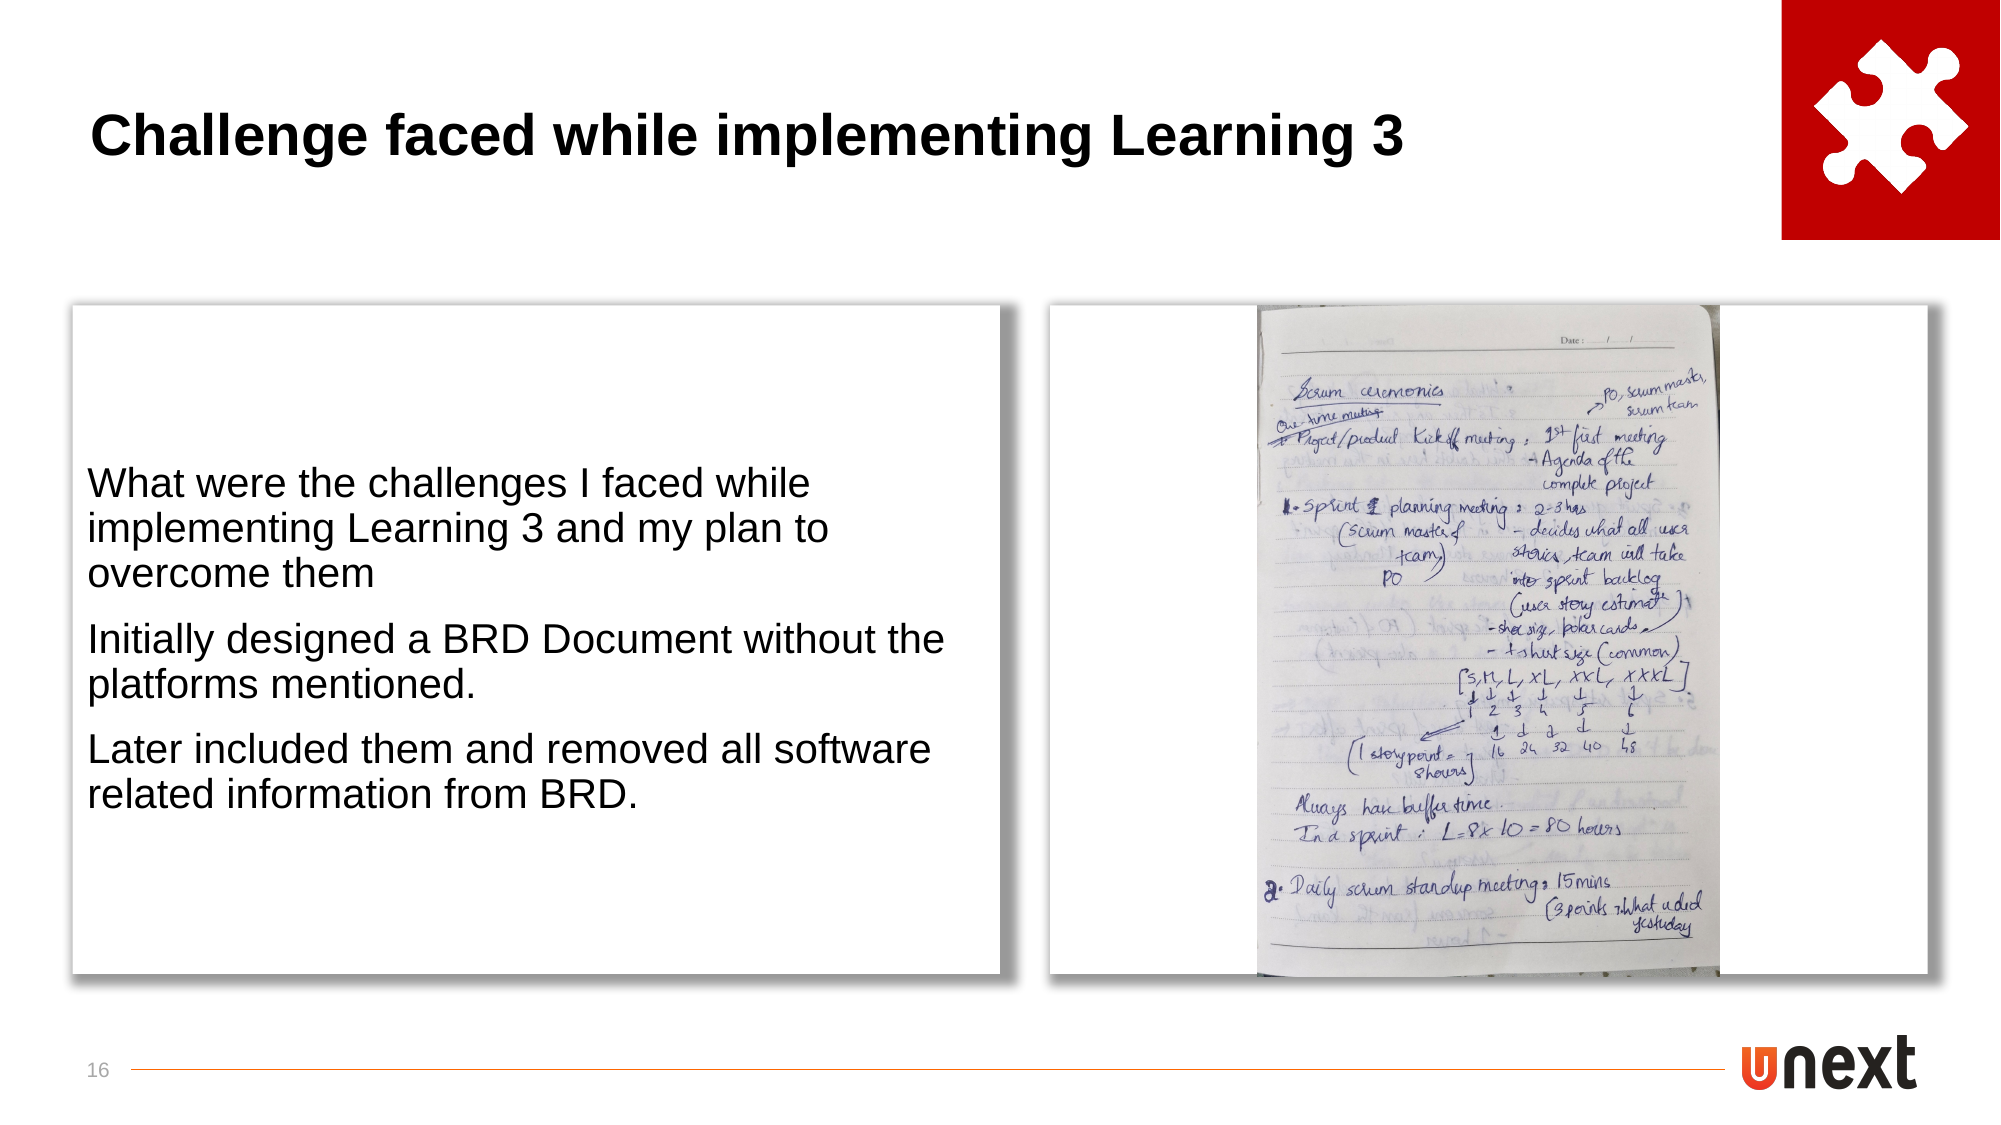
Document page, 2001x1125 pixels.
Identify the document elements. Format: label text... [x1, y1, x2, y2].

text_box [1050, 305, 1257, 974]
picture [1257, 305, 1720, 977]
text_box [1781, 0, 2000, 241]
text_box [1720, 305, 1928, 974]
picture [1798, 27, 1984, 213]
picture [1742, 1035, 1917, 1090]
slide_number 16 [48, 1047, 110, 1091]
text_box What were the challenges I faced while implementing Learning 3 and my plan to overcome them Initially designed a BRD Document without the platforms mentioned. Later included them and removed all software related information from BRD. [72, 305, 1000, 974]
title Challenge faced while implementing Learning 3 [76, 78, 1798, 196]
